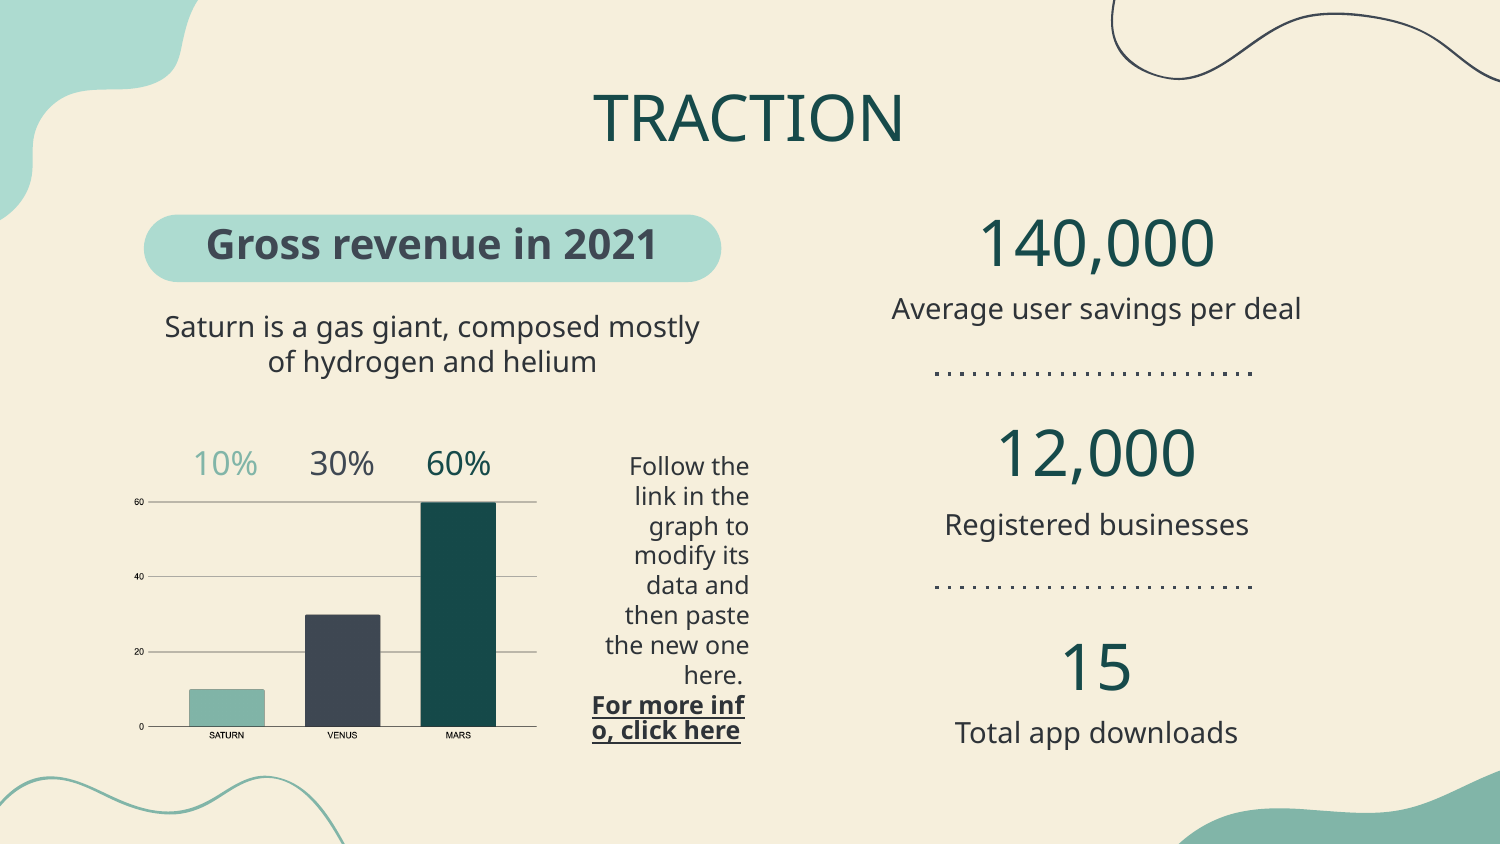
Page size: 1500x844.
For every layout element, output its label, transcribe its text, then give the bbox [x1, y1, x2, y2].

title 10% [182, 442, 269, 483]
picture [116, 484, 550, 753]
title Gross revenue in 2021 [155, 227, 710, 282]
title 140,000 [846, 187, 1347, 280]
text_box Follow the link in the graph to modify its data and then paste the new one here. For more info, click here [591, 450, 750, 702]
title 60% [416, 442, 502, 483]
title TRACTION [116, 77, 1383, 152]
text_box [143, 214, 722, 274]
subtitle Total app downloads [846, 714, 1347, 759]
subtitle Saturn is a gas giant, composed mostly of hydrogen and helium [155, 308, 710, 386]
title 12,000 [846, 395, 1347, 490]
subtitle Registered businesses [846, 501, 1347, 548]
subtitle Average user savings per deal [846, 290, 1347, 335]
title 30% [299, 442, 386, 483]
title 15 [846, 611, 1347, 704]
